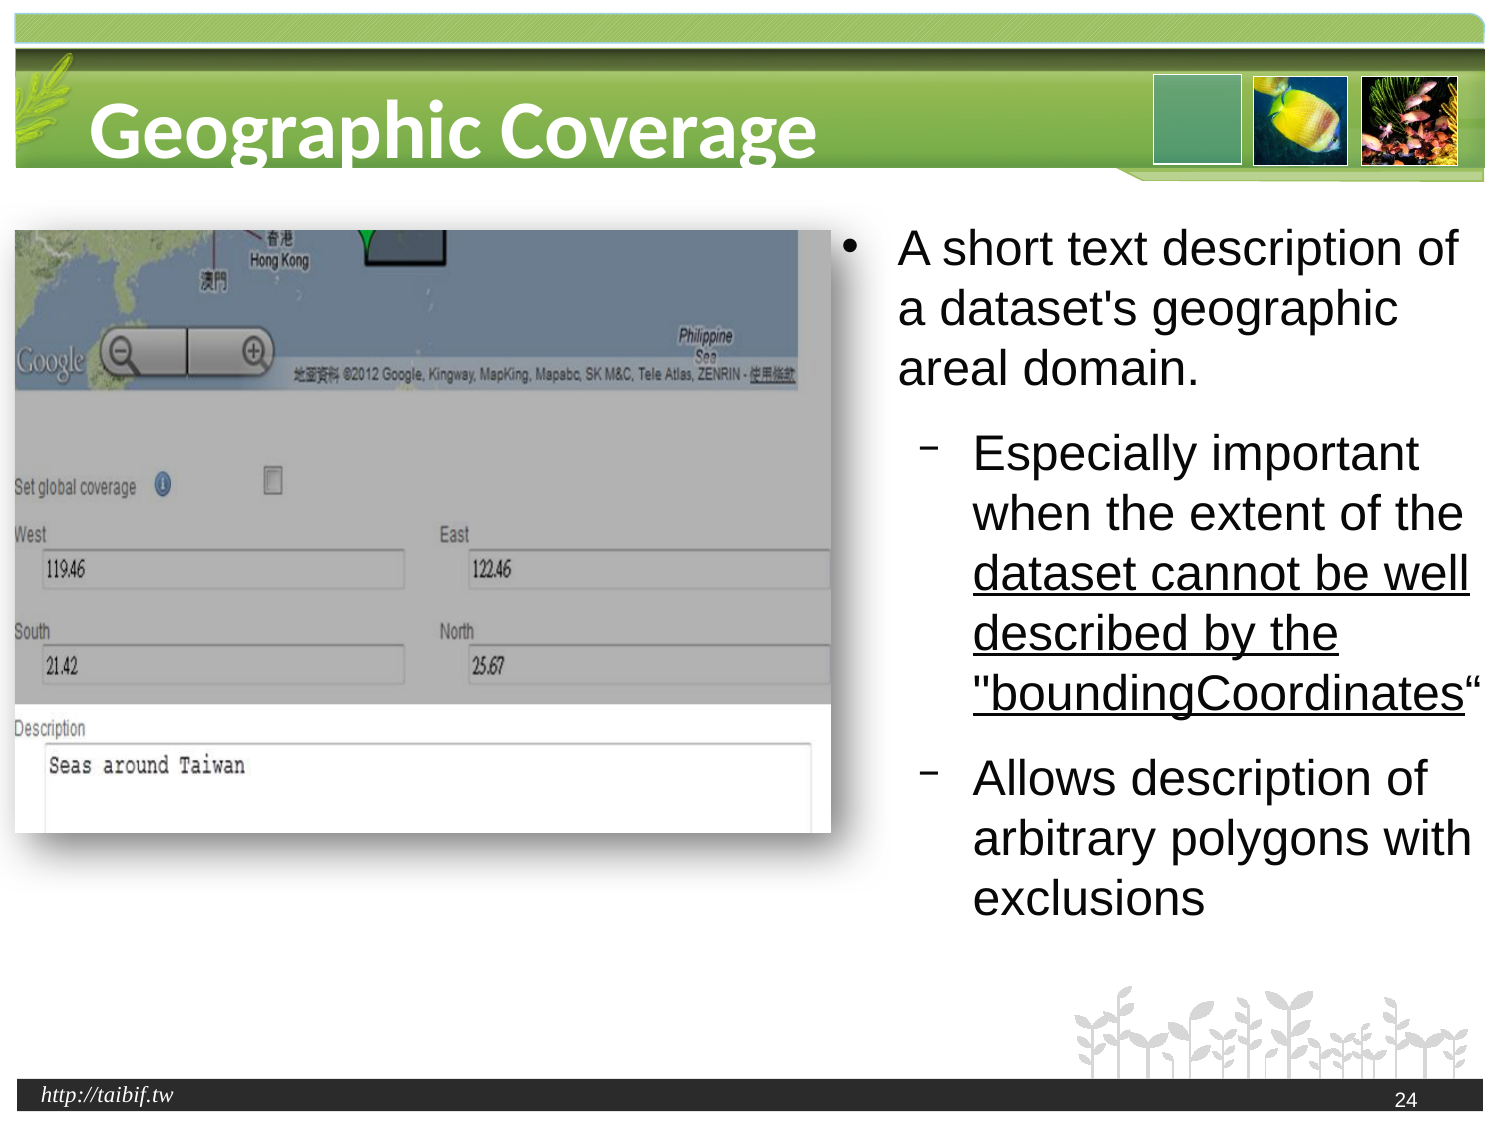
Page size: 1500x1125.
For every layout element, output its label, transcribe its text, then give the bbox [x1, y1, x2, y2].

text_box A short text description of a dataset's geographic areal domain. Especially important when the extent of the dataset cannot be well described by the "boundingCoordinates“ Allows description of arbitrary polygons with exclusions [826, 208, 1500, 933]
slide_number 24 [1167, 1078, 1433, 1125]
picture [1425, 77, 1457, 165]
picture [16, 49, 1485, 168]
picture [14, 229, 832, 834]
title Geographic Coverage [75, 67, 1425, 228]
